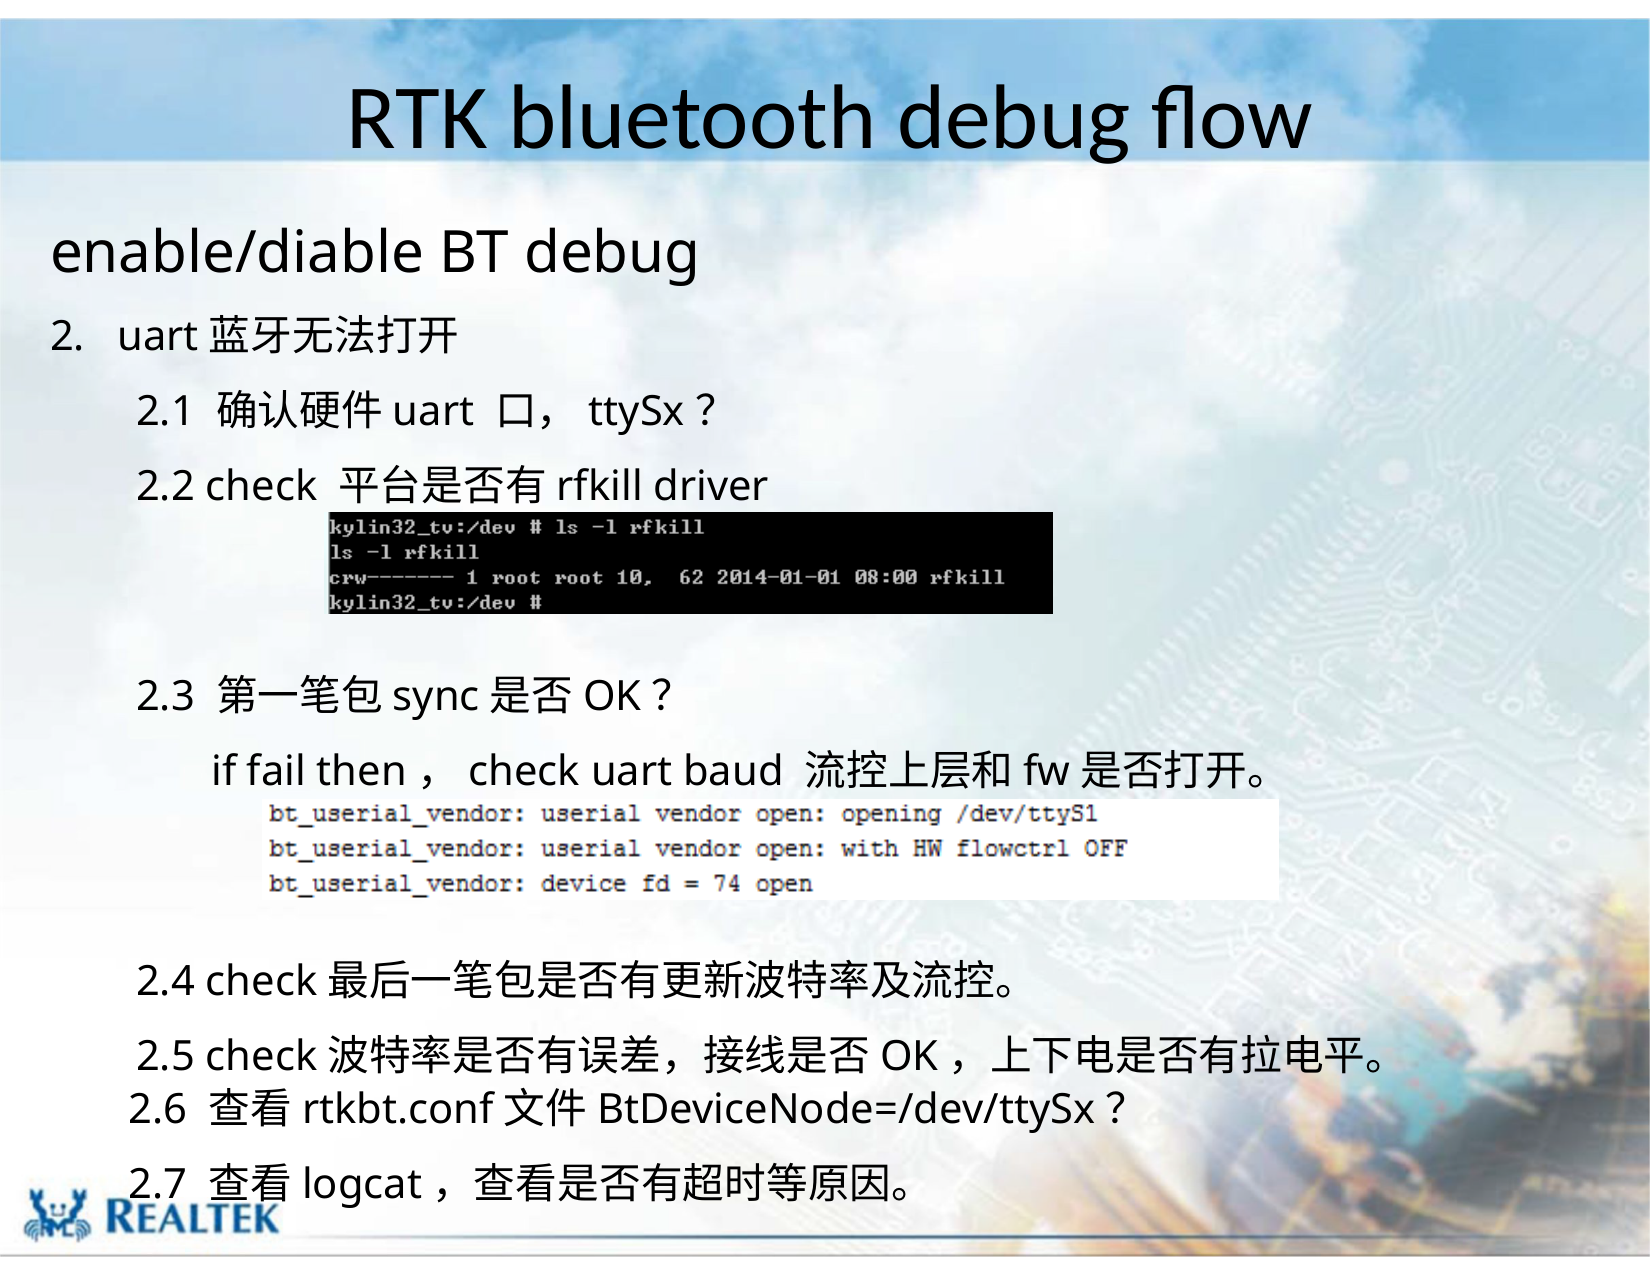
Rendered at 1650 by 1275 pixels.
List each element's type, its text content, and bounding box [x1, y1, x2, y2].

list enable/diable BT debug 2. uart蓝牙无法打开 2.1 确认硬件uart 口，ttySx？ 2.2 check 平台是否有rfkill driver 2.3 第一笔包sync是否OK？ if fail then，check uart baud 流控上层和fw是否打开。 2.4 check最后一笔包是否有更新波特率及流控。 2.5 check波特率是否有误差，接线是否OK，上下电是否有拉电平。 [50, 109, 1530, 160]
title RTK bluetooth debug flow [37, 2, 1624, 110]
text_box 2.6 查看rtkbt.conf文件BtDeviceNode=/dev/ttySx？ 2.7 查看logcat，查看是否有超时等原因。 [38, 1049, 1364, 1215]
picture [0, 18, 1650, 1257]
